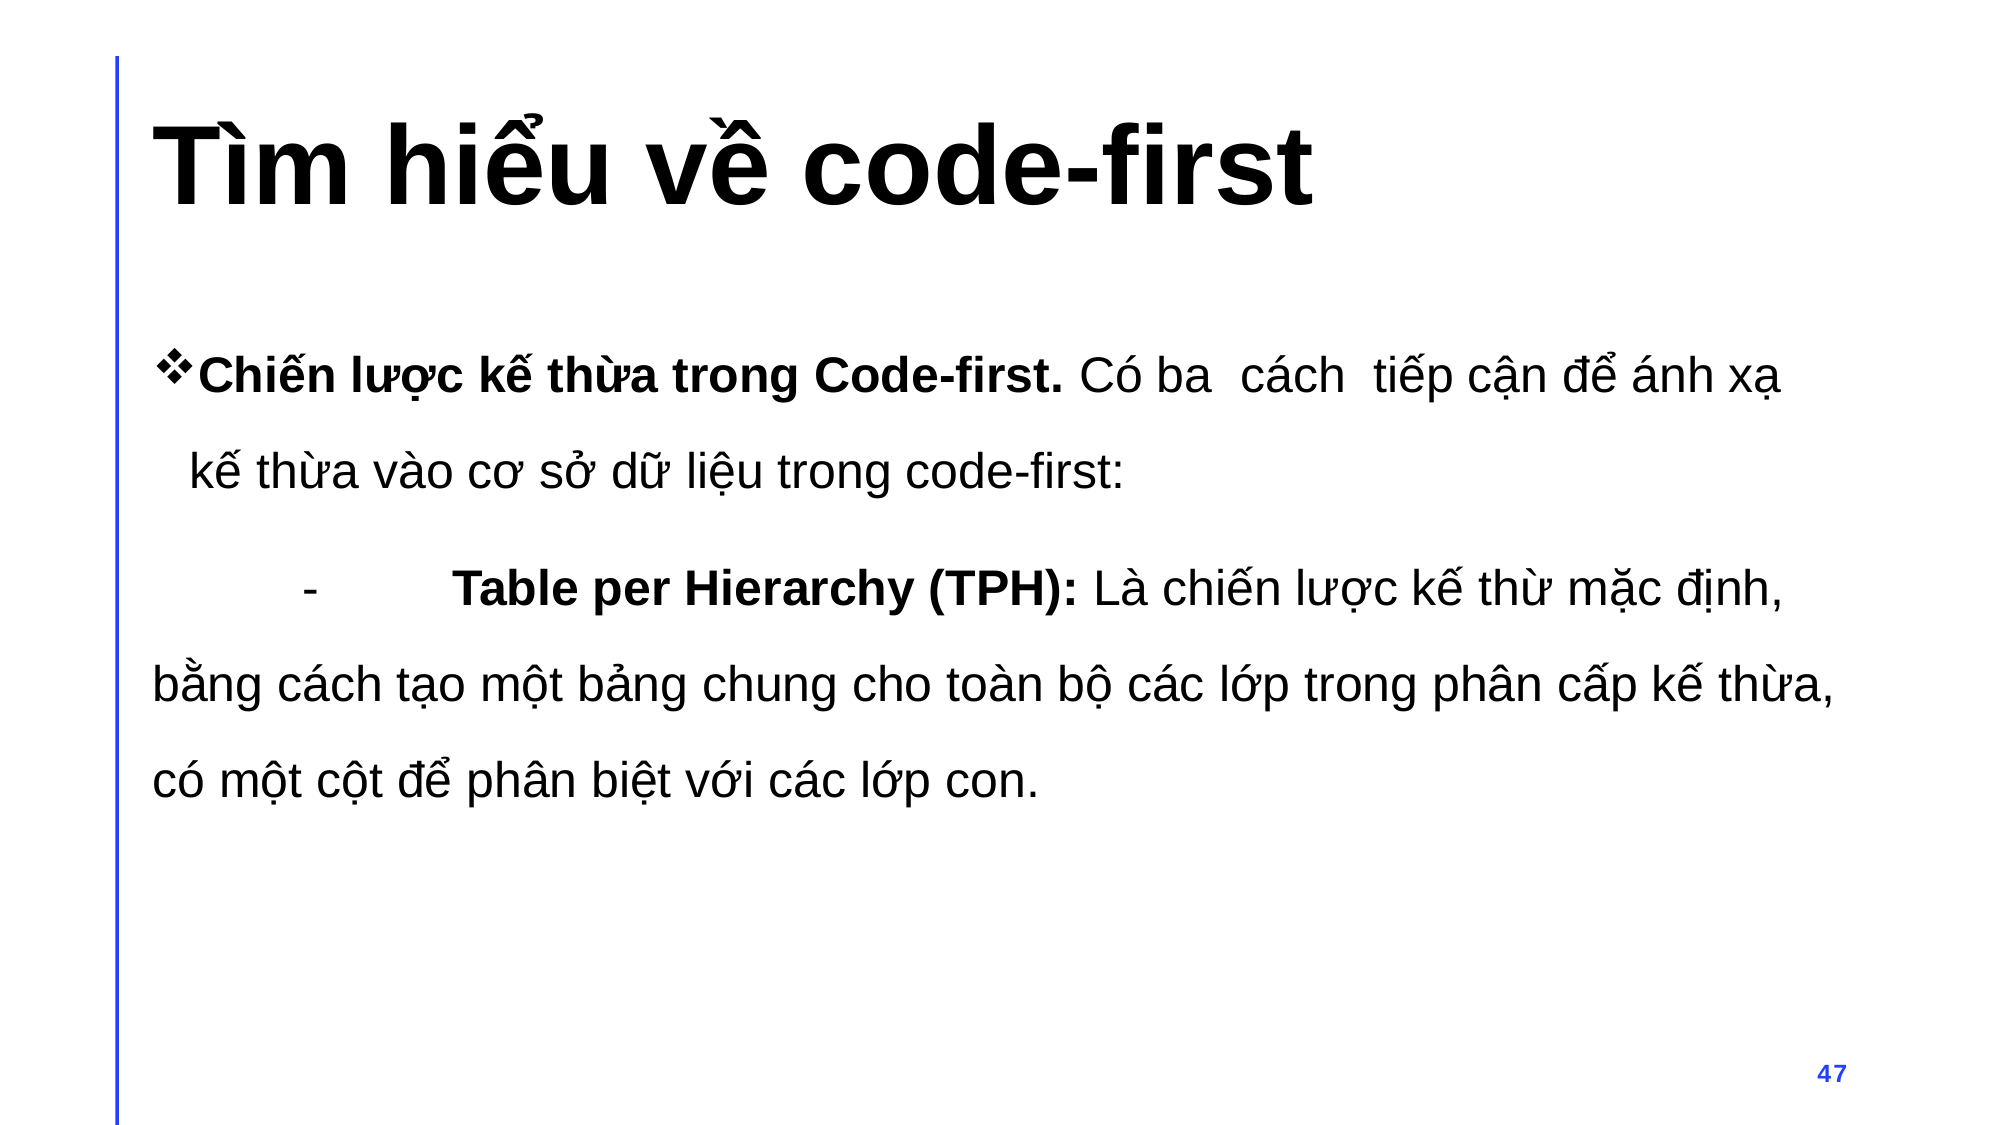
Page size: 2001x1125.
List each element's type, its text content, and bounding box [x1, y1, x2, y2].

title Tìm hiểu về code-first [137, 59, 1863, 278]
slide_number 47 [1412, 1042, 1863, 1103]
list Chiến lược kế thừa trong Code-first. Có ba cách tiếp cận để ánh xạ kế thừa vào cơ sở dữ liệu trong code-first: - Table per Hierarchy (TPH): Là chiến lược kế thừ mặc định, bằng cách tạo một bảng chung cho toàn bộ các lớp trong phân cấp kế thừa, có một cột để phân biệt với các lớp con. [137, 299, 1863, 1014]
